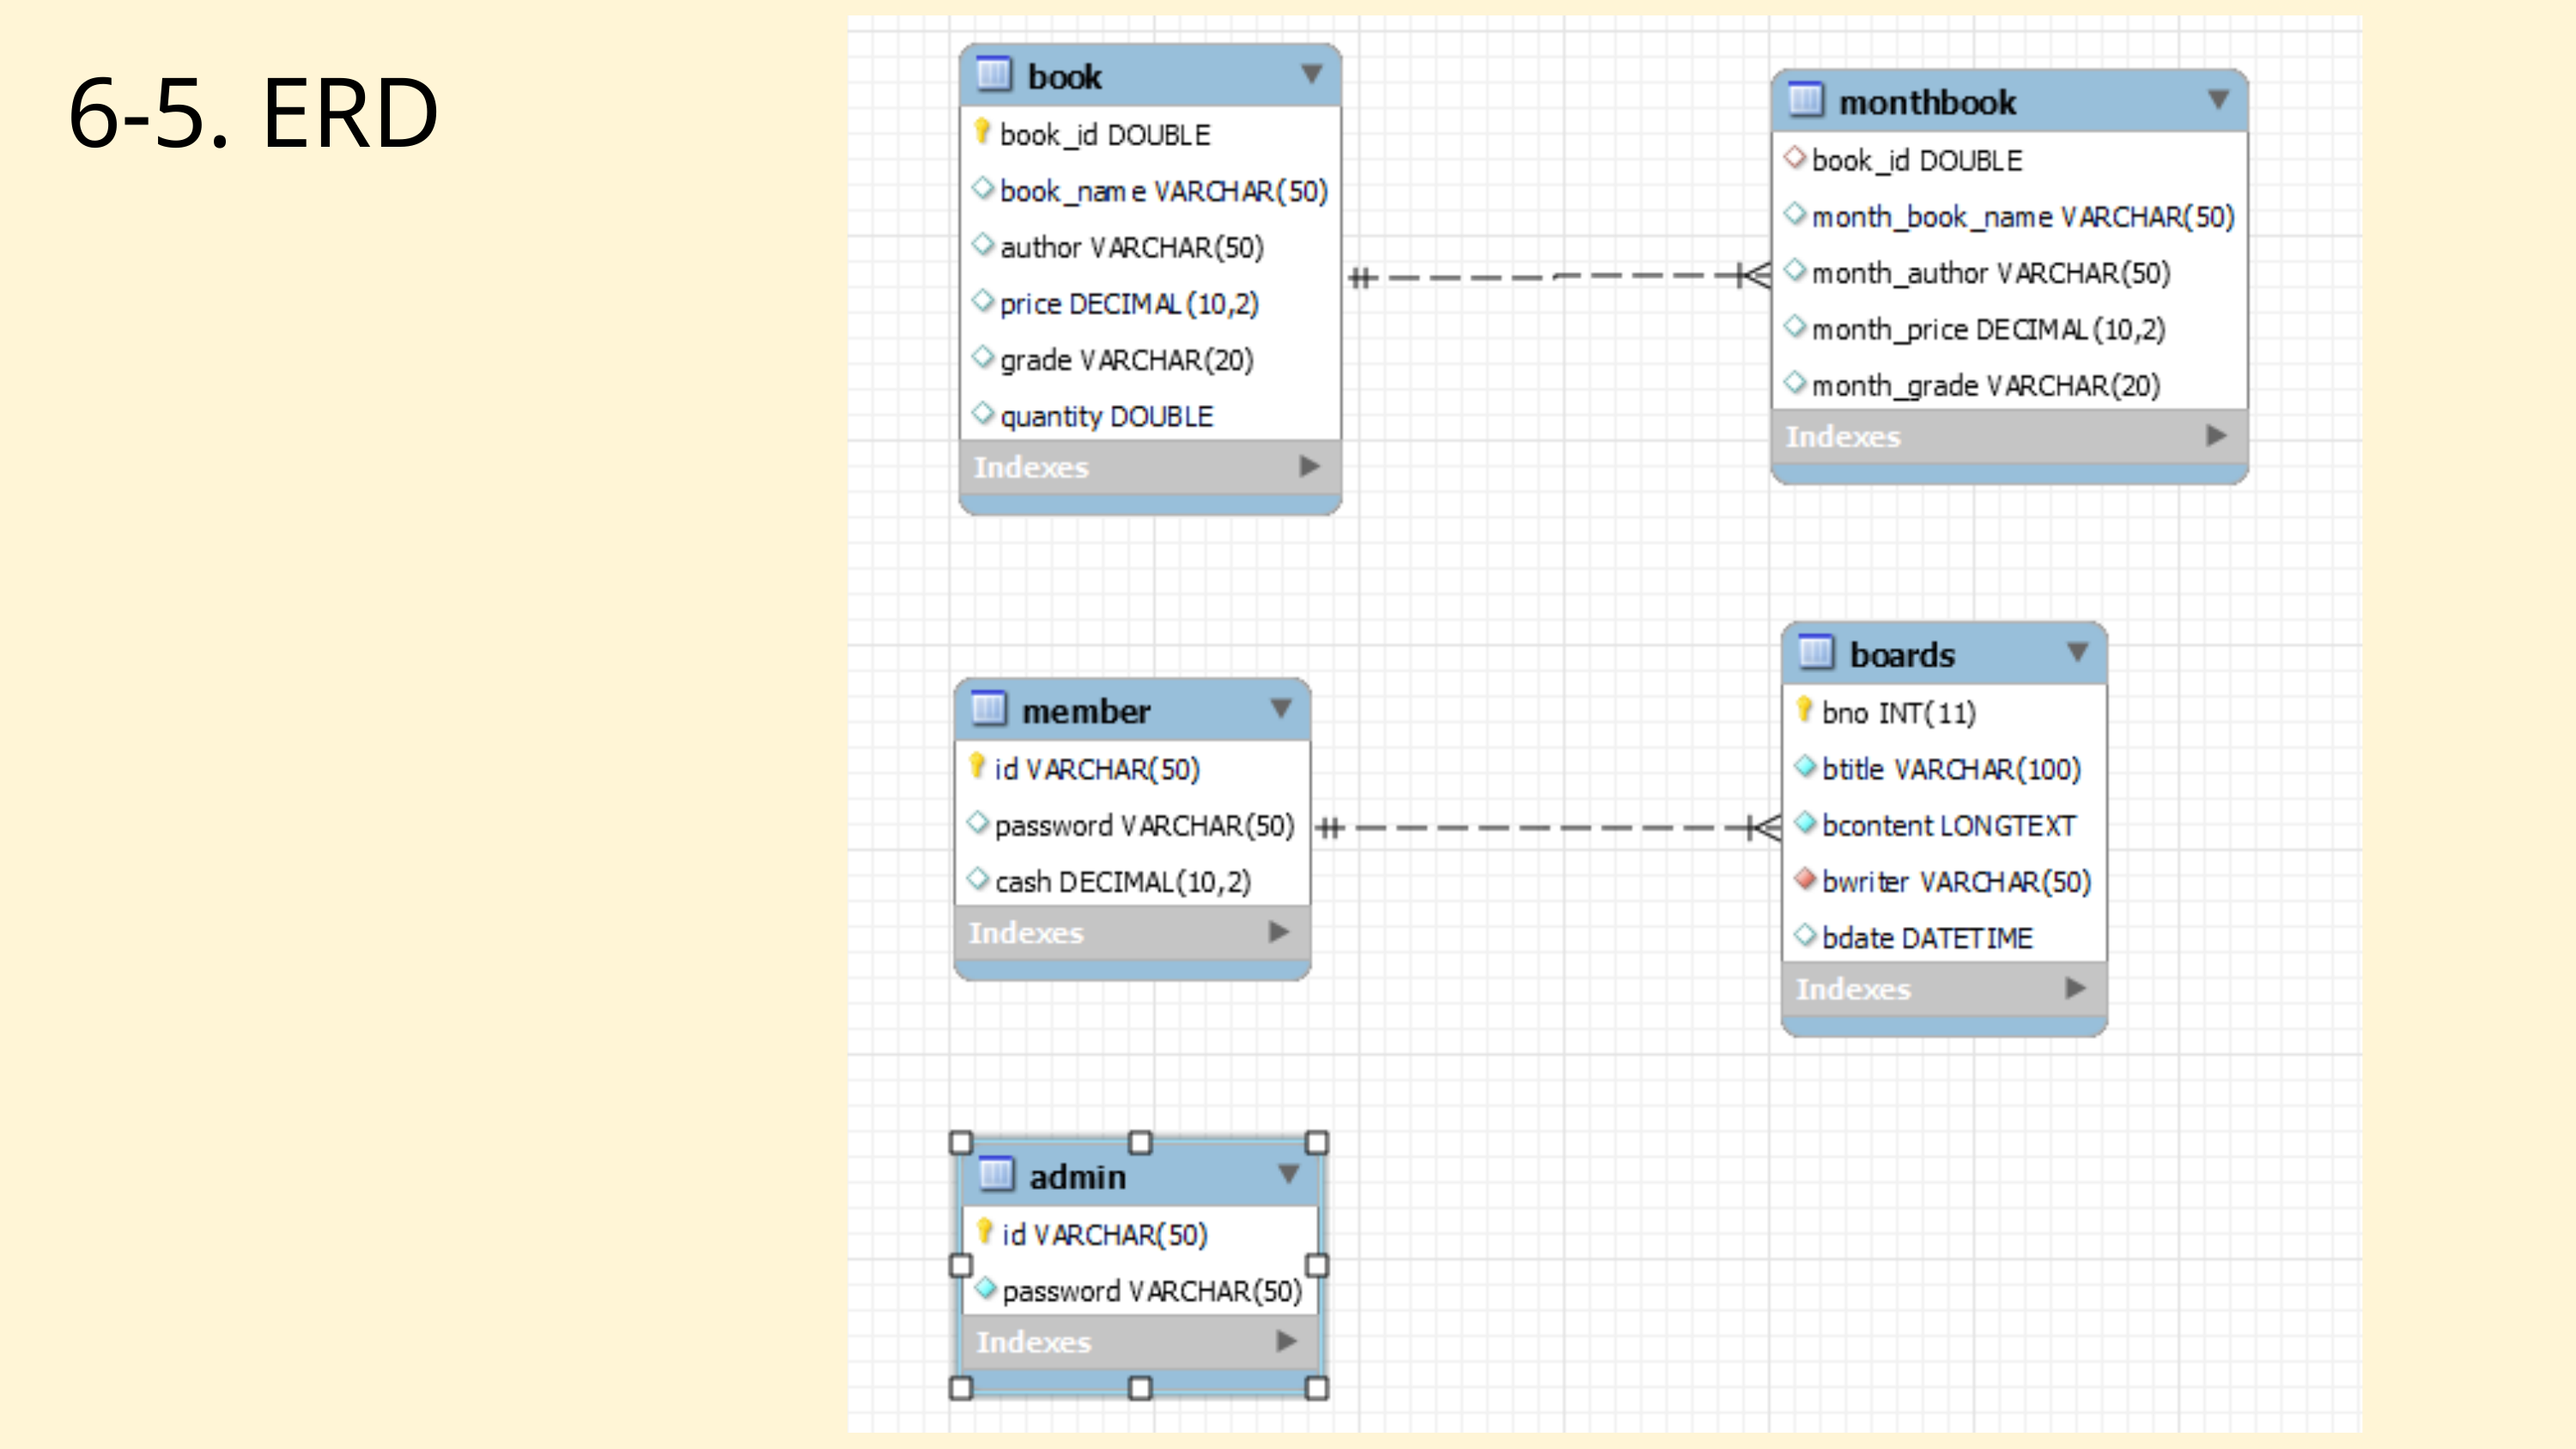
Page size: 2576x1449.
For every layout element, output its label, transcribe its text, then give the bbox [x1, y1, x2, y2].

text_box 6-5. ERD [66, 32, 832, 167]
text_box [847, 15, 2363, 1434]
